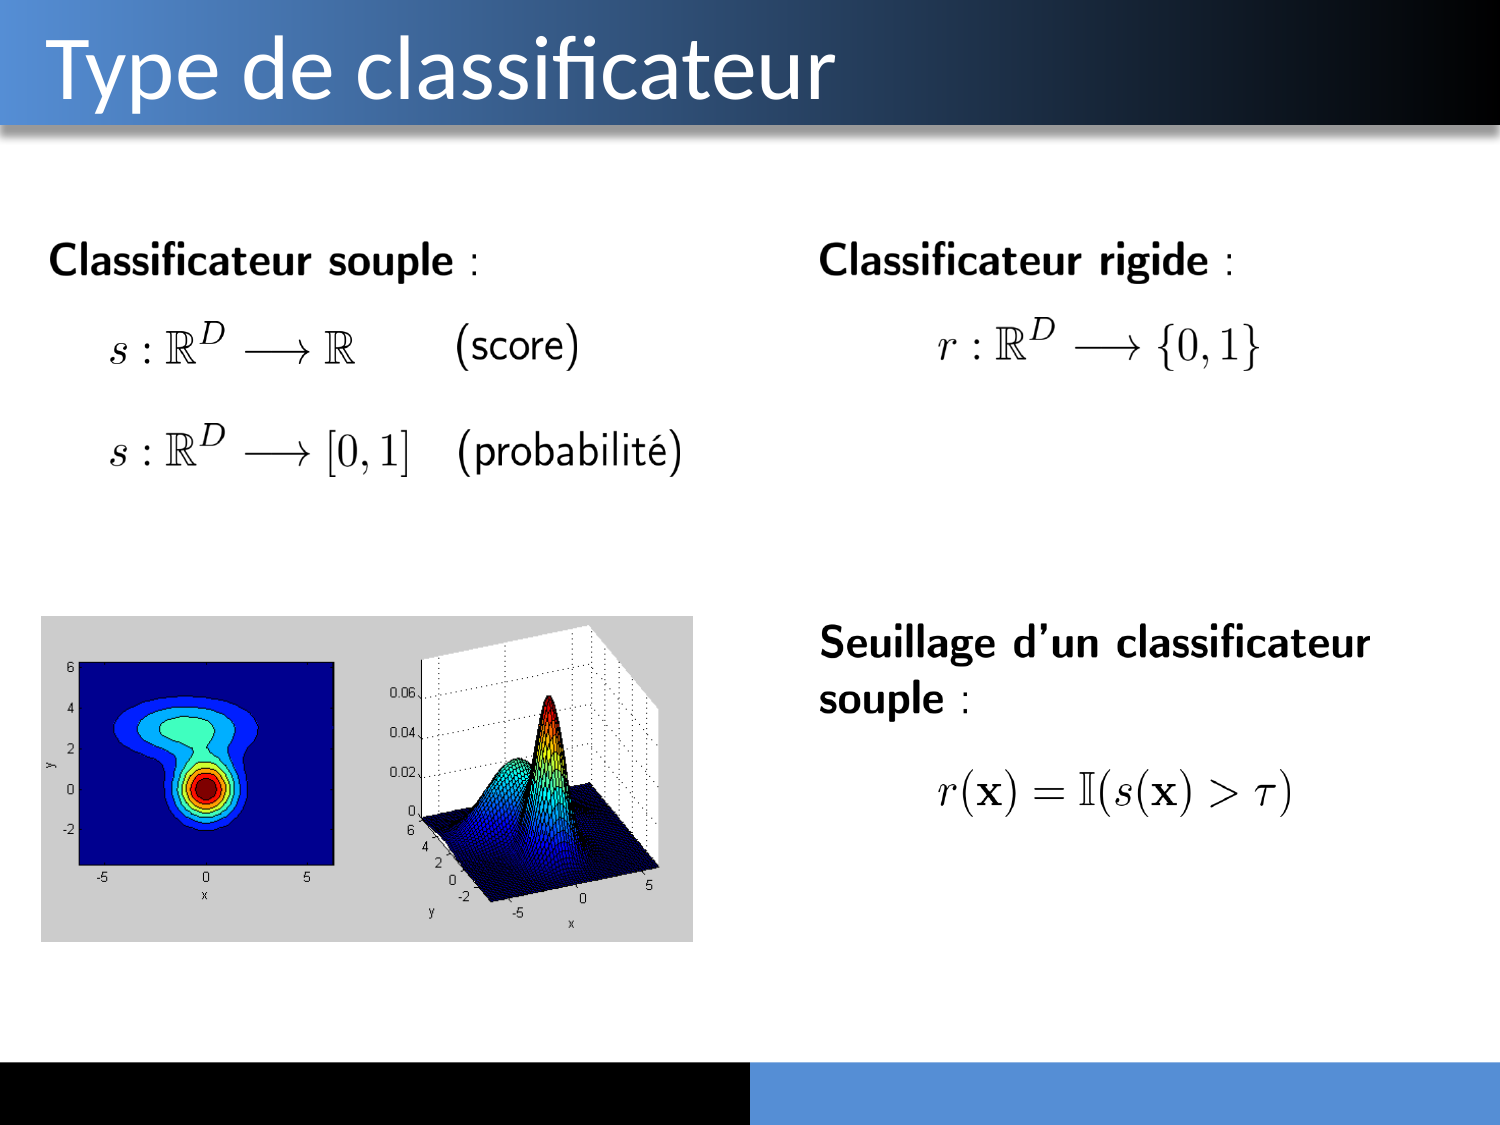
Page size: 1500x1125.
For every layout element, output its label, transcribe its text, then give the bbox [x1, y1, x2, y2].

title Type de classificateur [0, 0, 1463, 126]
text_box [49, 240, 680, 477]
picture [40, 615, 693, 942]
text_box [820, 240, 1259, 371]
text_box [820, 623, 1370, 817]
